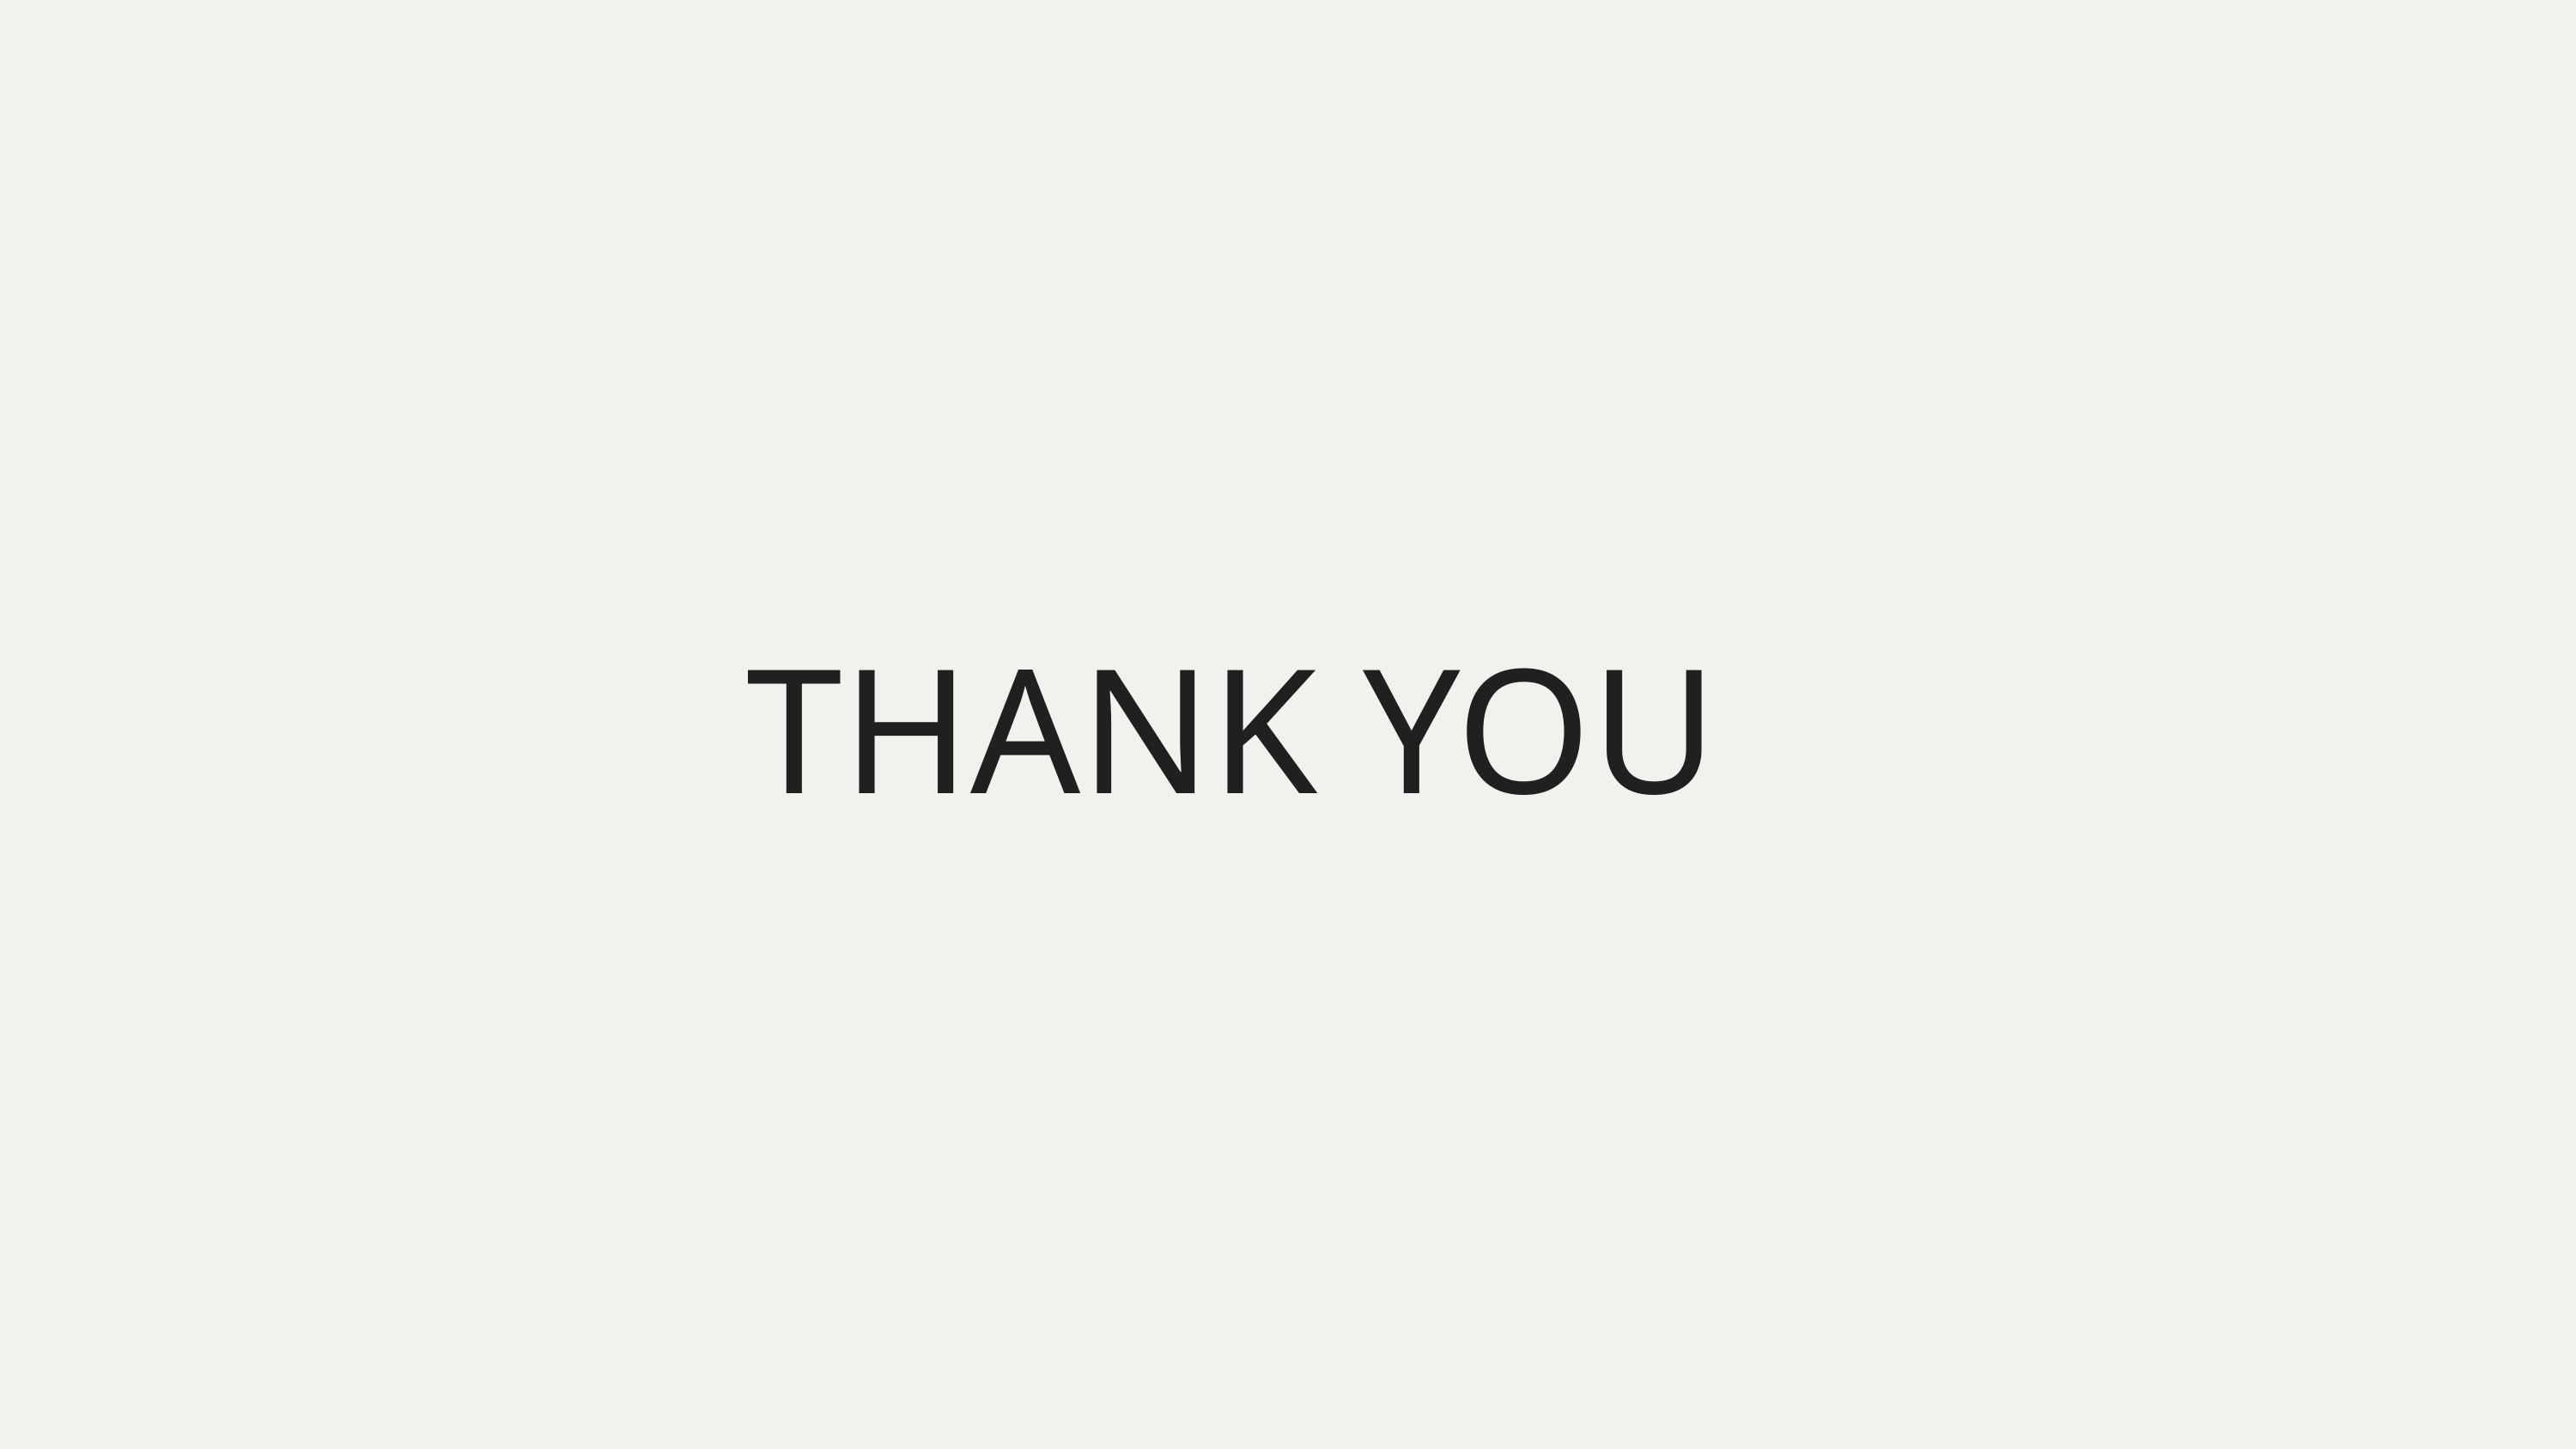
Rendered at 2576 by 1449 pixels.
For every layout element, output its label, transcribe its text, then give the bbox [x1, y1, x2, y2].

text_box THANK YOU [746, 621, 1829, 828]
